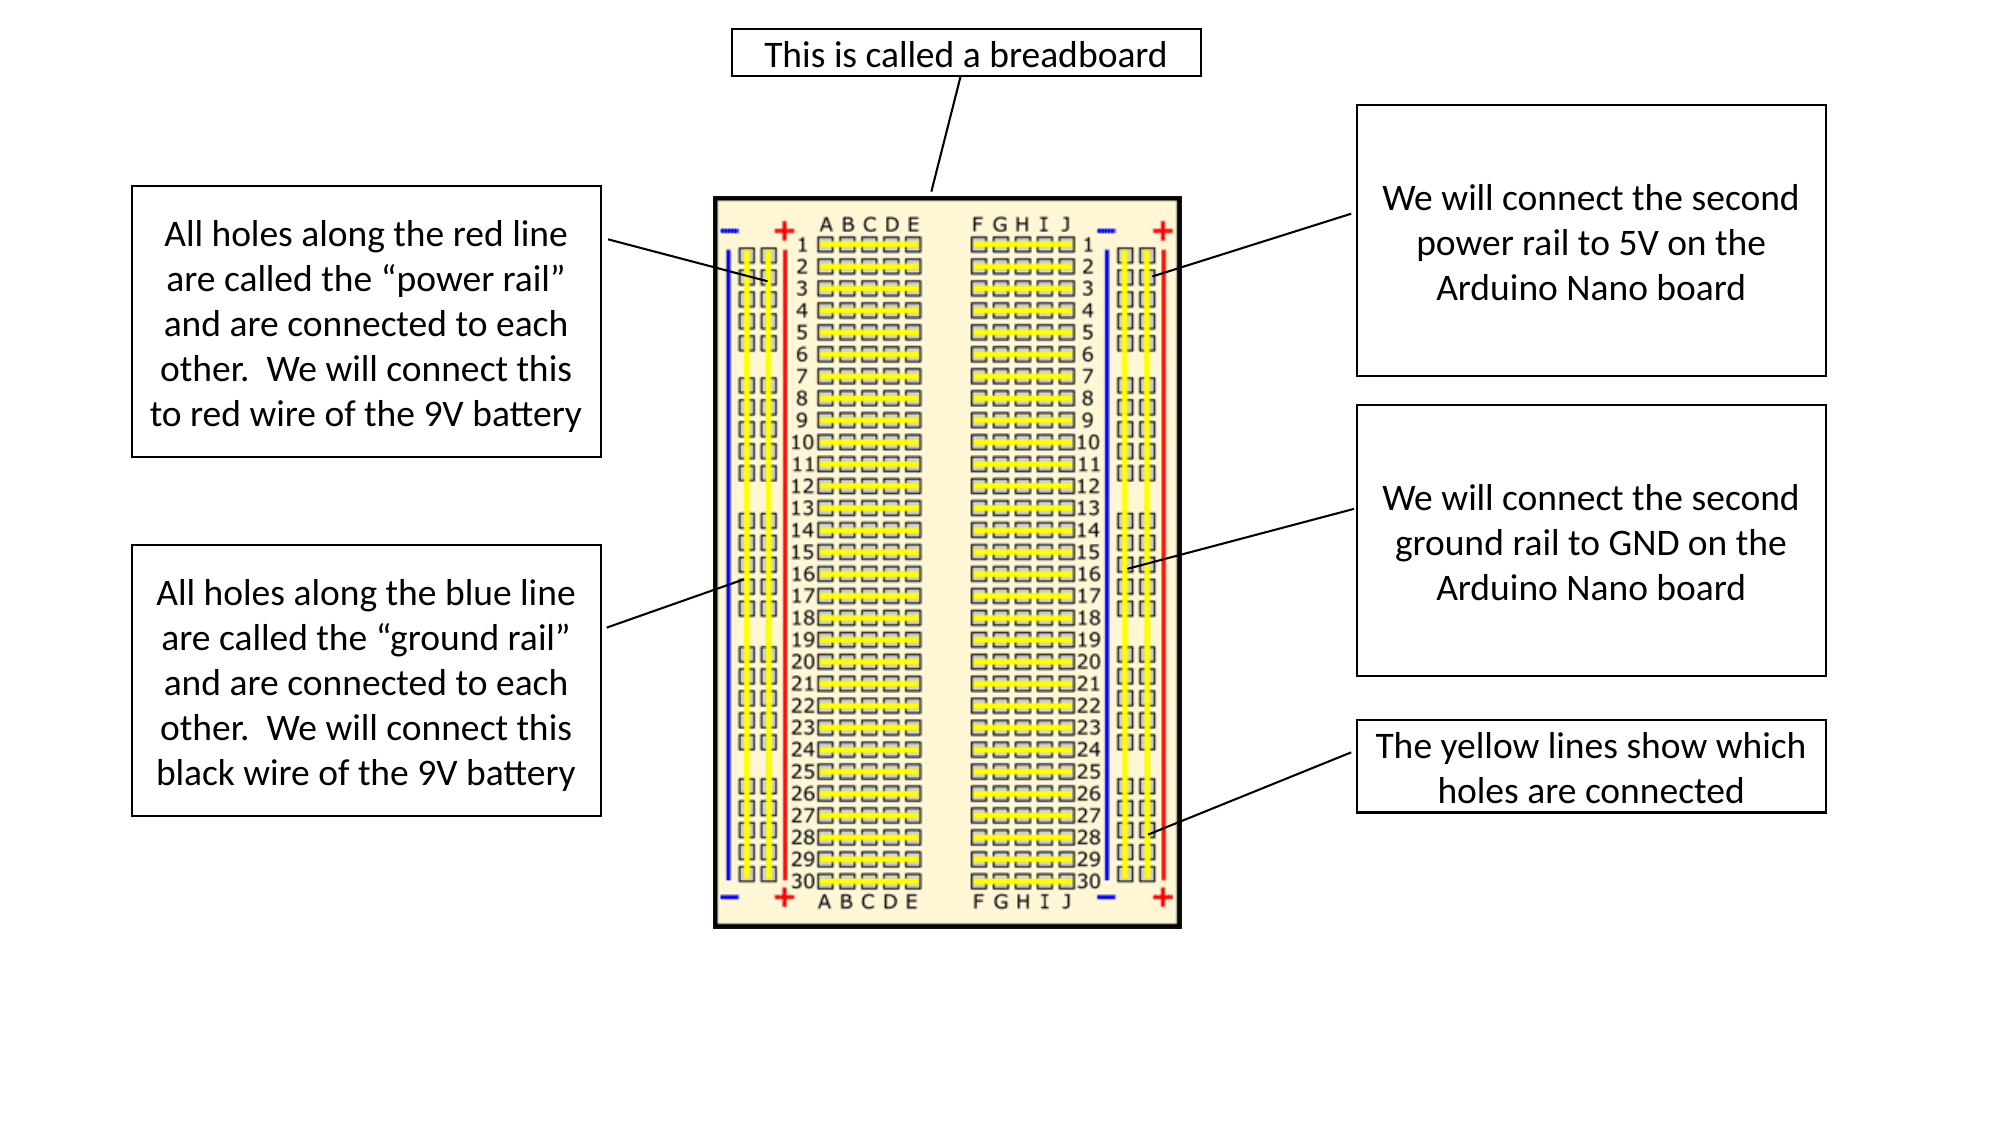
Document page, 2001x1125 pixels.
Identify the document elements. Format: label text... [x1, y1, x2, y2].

text_box This is called a breadboard [731, 28, 1202, 192]
text_box We will connect the second power rail to 5V on the Arduino Nano board [1182, 212, 1352, 269]
picture [713, 196, 1182, 929]
text_box We will connect the second ground rail to GND on the Arduino Nano board [1356, 404, 1827, 677]
text_box The yellow lines show which holes are connected [1356, 719, 1827, 814]
text_box We will connect the second ground rail to GND on the Arduino Nano board [1182, 507, 1355, 556]
text_box The yellow lines show which holes are connected [1182, 751, 1352, 822]
text_box All holes along the blue line are called the “ground rail” and are connected to each other. We will connect this black wire of the 9V battery [131, 544, 602, 817]
text_box We will connect the second power rail to 5V on the Arduino Nano board [1356, 104, 1827, 377]
text_box All holes along the red line are called the “power rail” and are connected to each other. We will connect this to red wire of the 9V battery [131, 185, 602, 458]
text_box All holes along the red line are called the “power rail” and are connected to each other. We will connect this to red wire of the 9V battery [607, 238, 713, 269]
text_box All holes along the blue line are called the “ground rail” and are connected to each other. We will connect this black wire of the 9V battery [606, 589, 713, 629]
